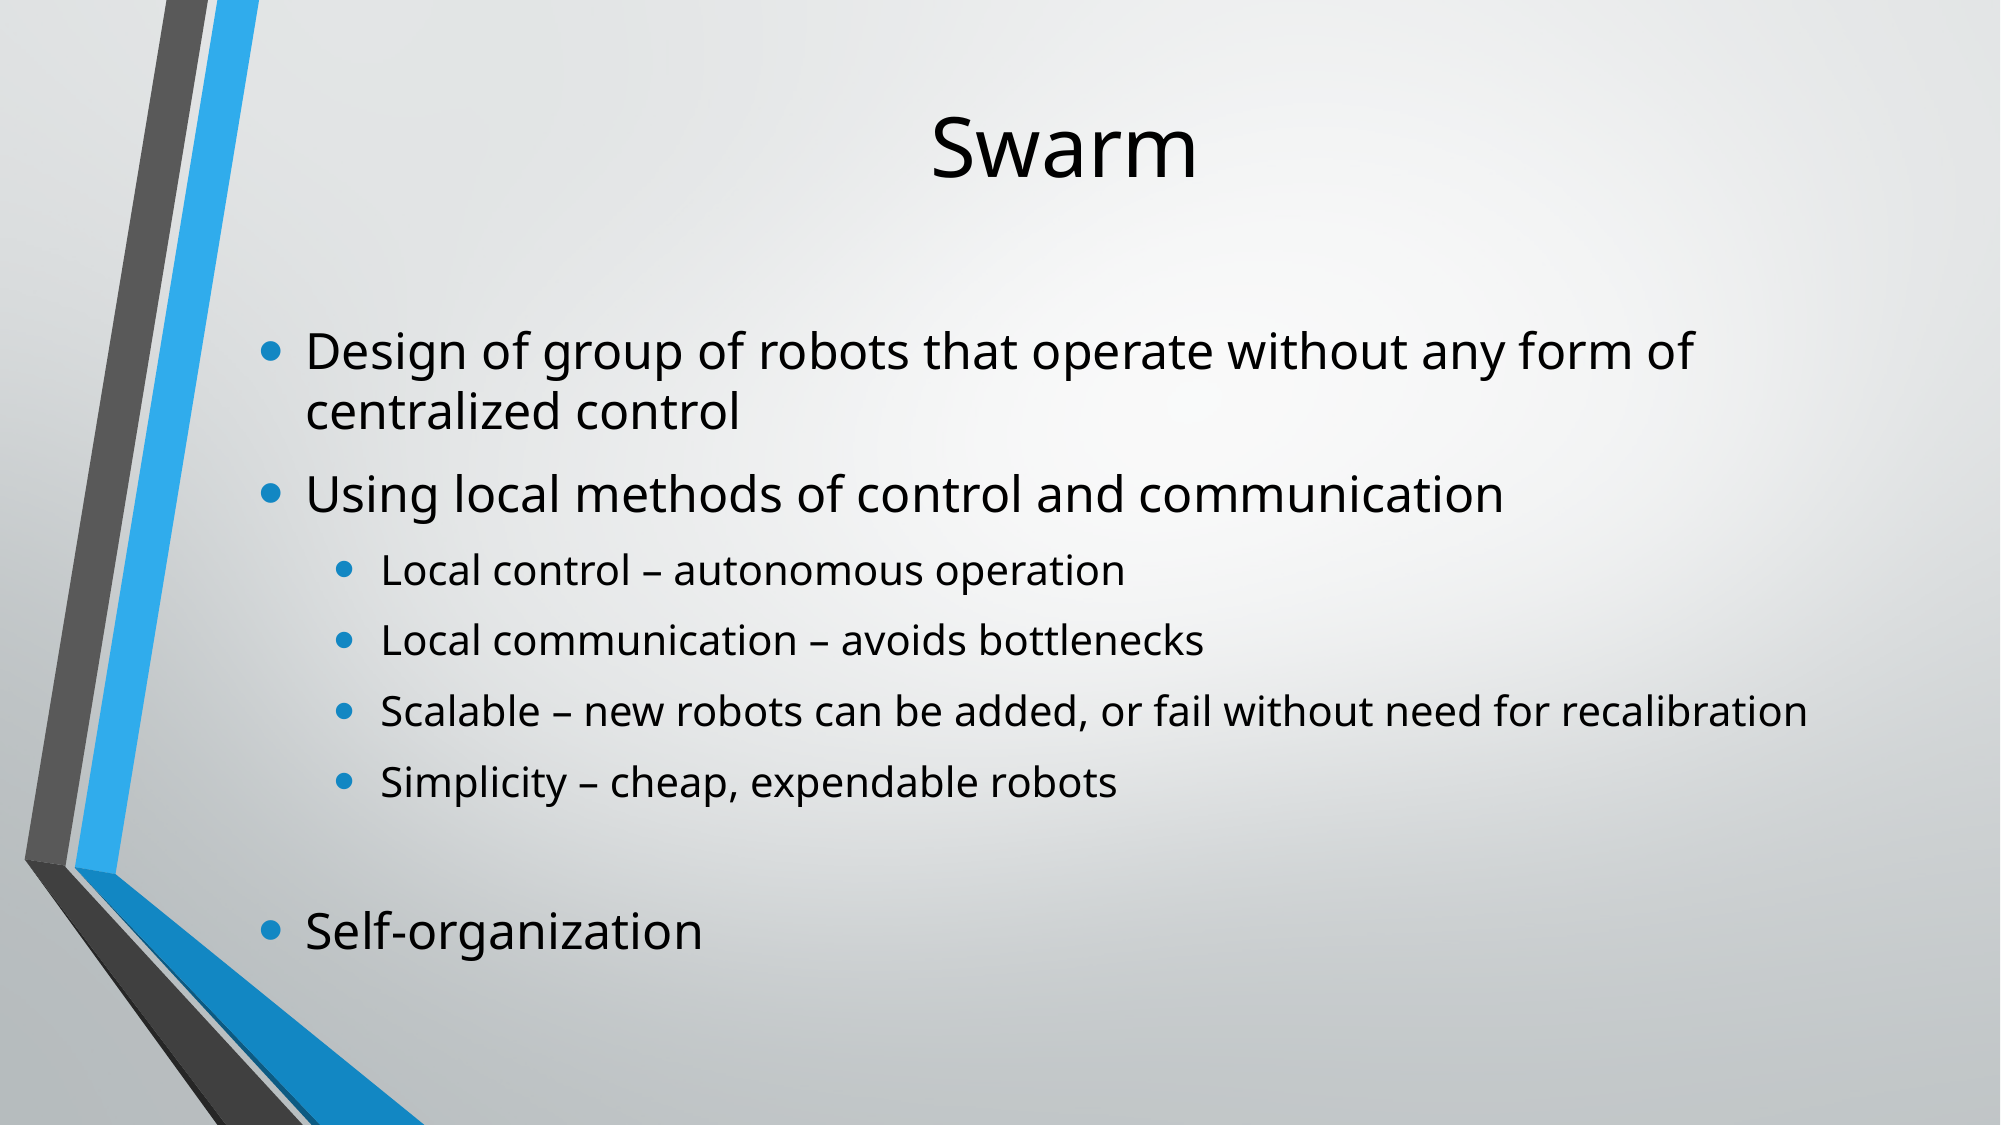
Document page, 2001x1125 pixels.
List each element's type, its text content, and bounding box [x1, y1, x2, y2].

title Swarm [243, 0, 1887, 252]
list Design of group of robots that operate without any form of centralized control Using local methods of control and communication Local control – autonomous operation Local communication – avoids bottlenecks Scalable – new robots can be added, or fail without need for recalibration Simplicity – cheap, expendable robots Self-organization [243, 252, 1887, 1027]
